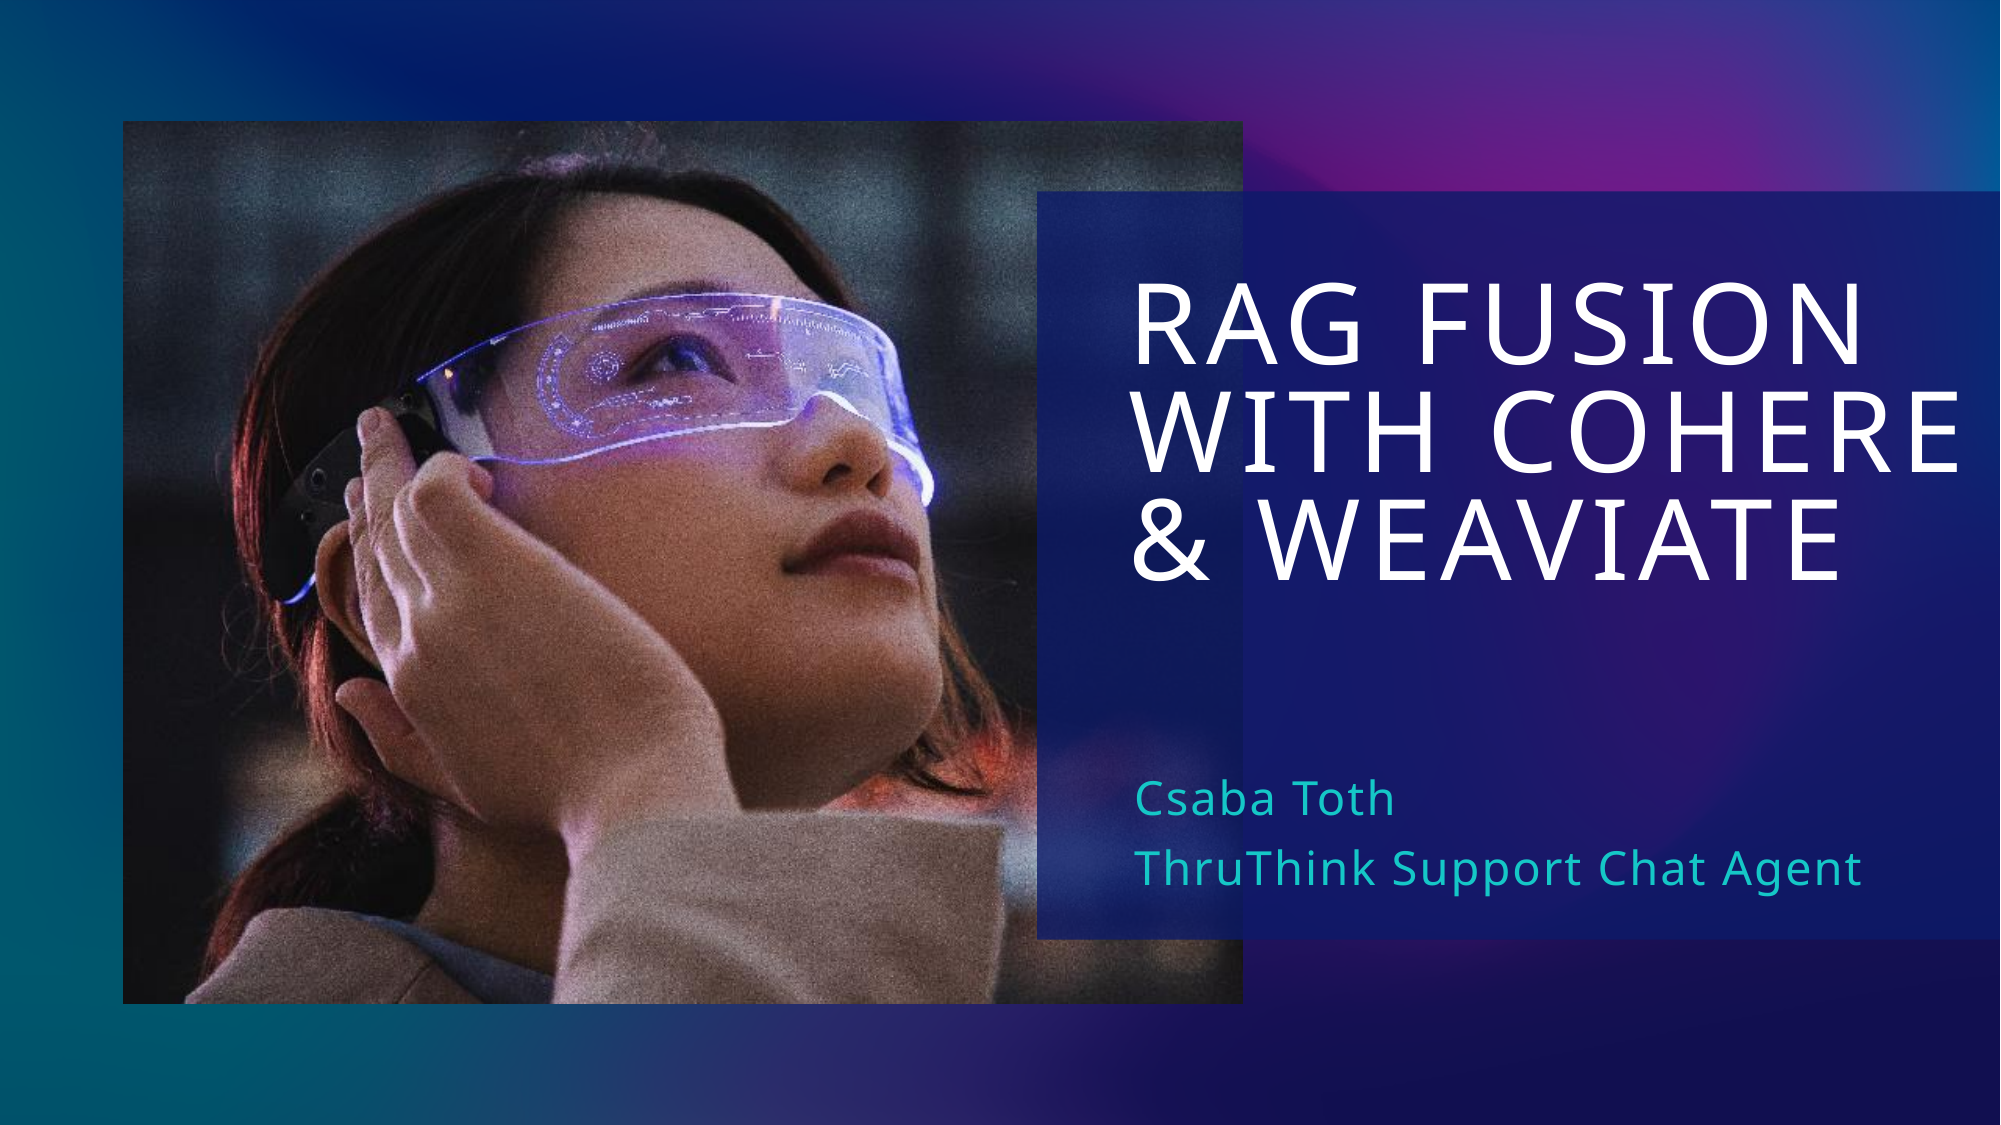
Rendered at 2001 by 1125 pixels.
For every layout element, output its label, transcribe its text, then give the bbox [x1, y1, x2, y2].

title RAG FUSION with Cohere & WEAVIATE [1243, 191, 2000, 940]
list Csaba Toth ThruThink Support Chat Agent [1243, 766, 1927, 904]
picture [0, 0, 2000, 1125]
